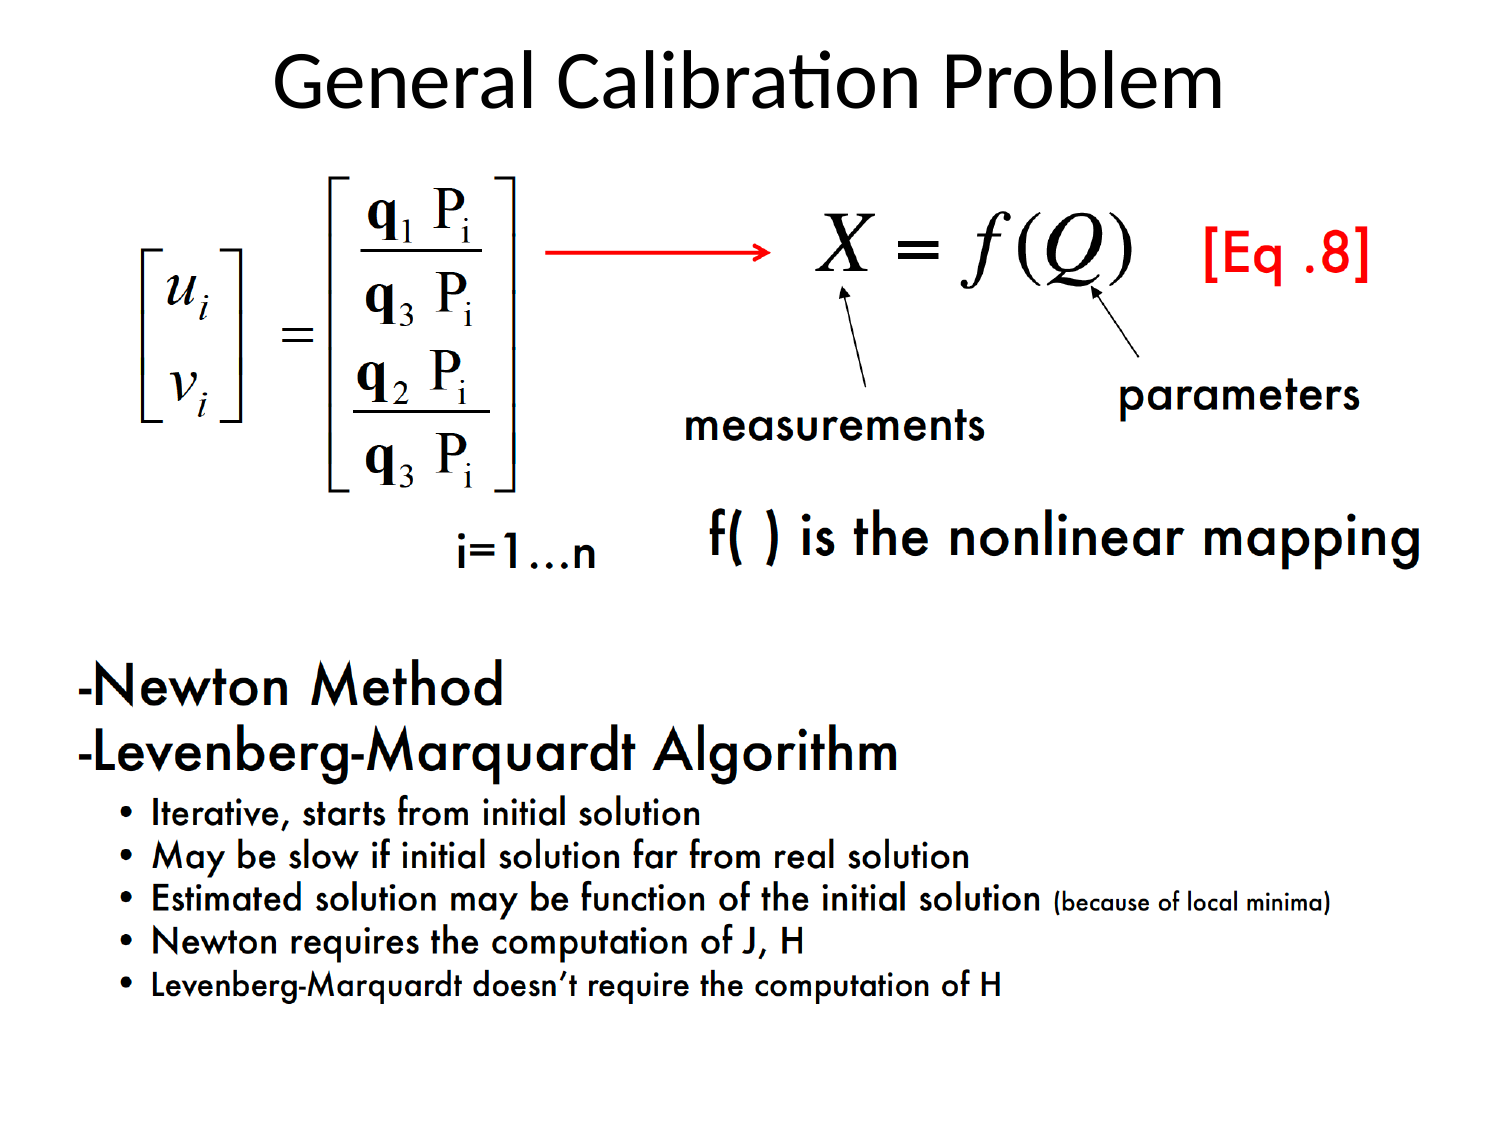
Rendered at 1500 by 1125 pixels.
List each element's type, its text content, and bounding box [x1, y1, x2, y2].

title General Calibration Problem [74, 0, 1426, 151]
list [75, 162, 1425, 1006]
